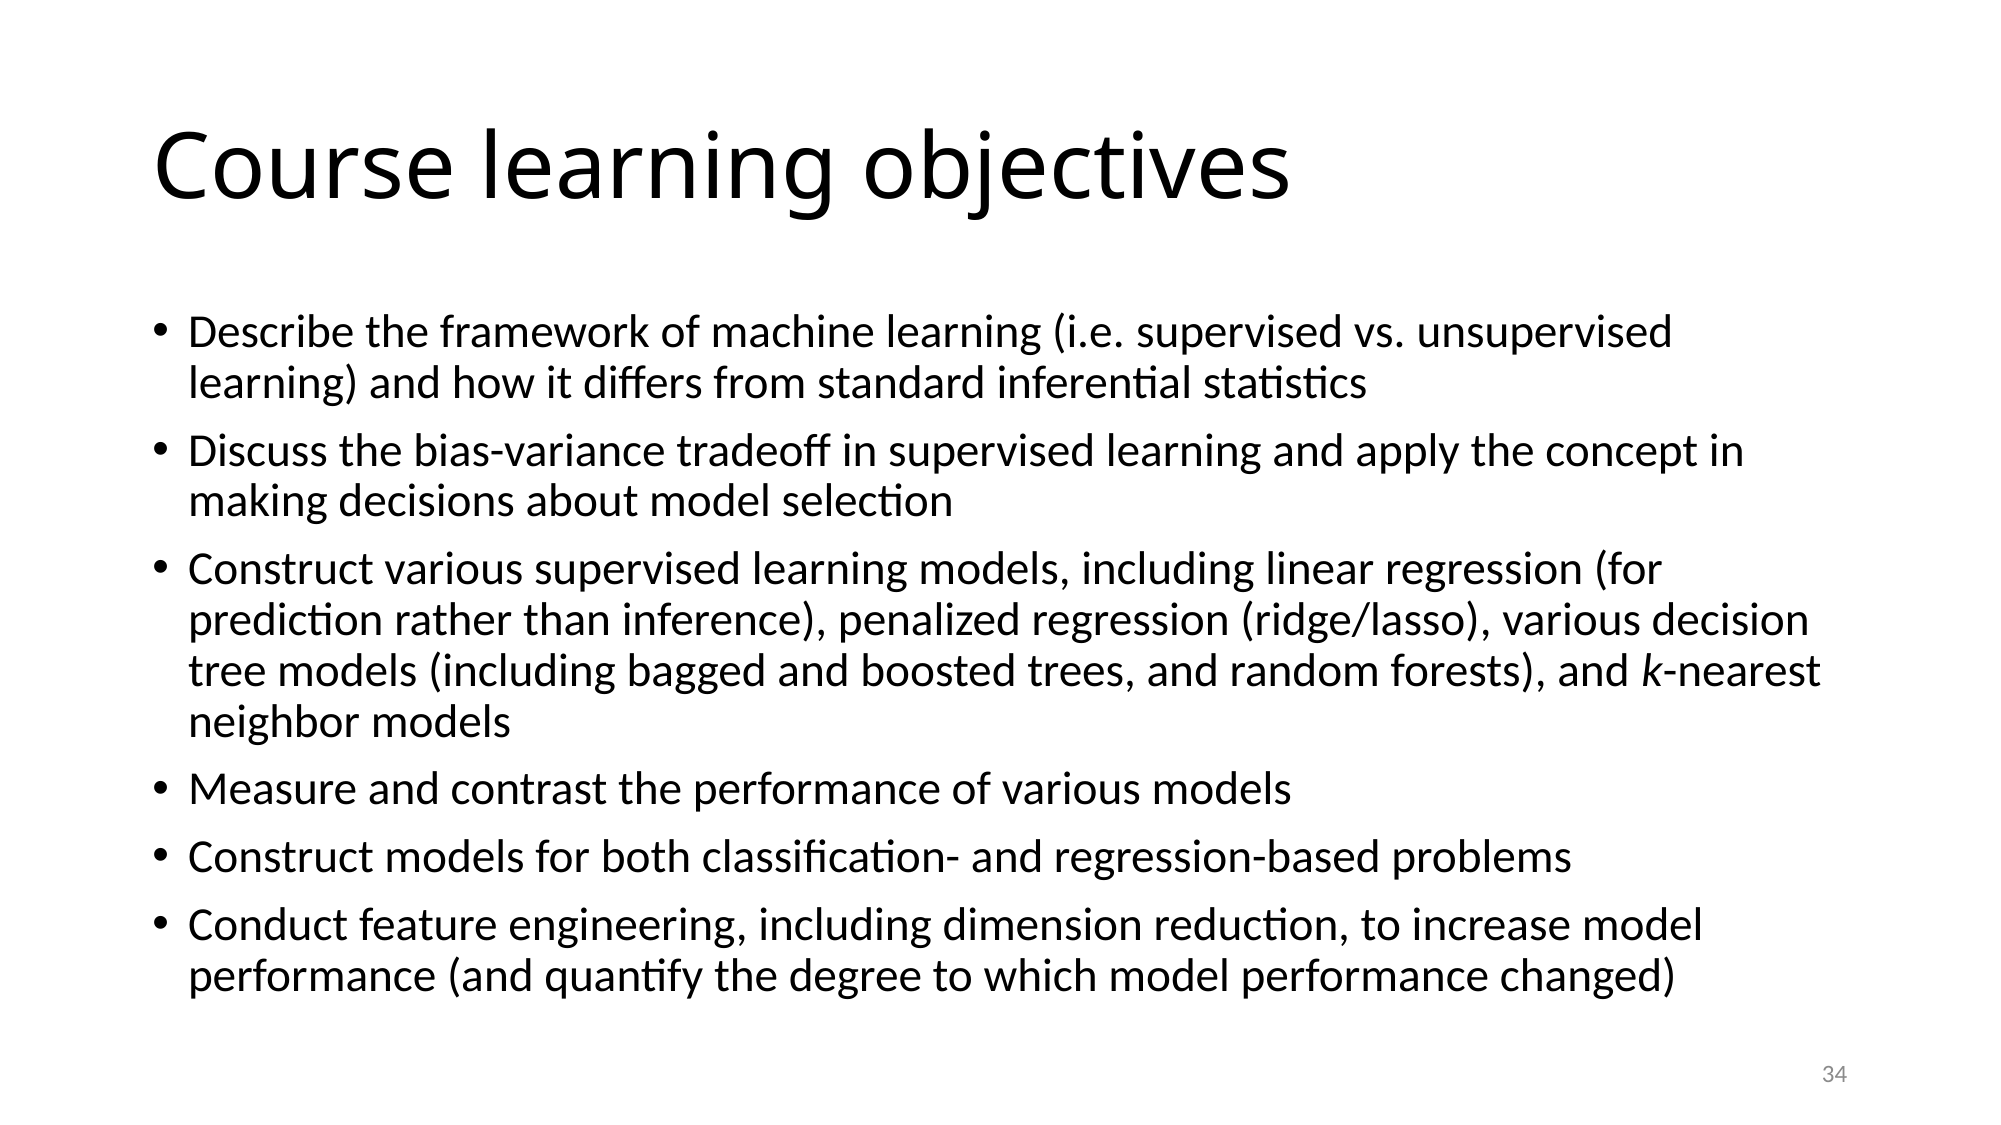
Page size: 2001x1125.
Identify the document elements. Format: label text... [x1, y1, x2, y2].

slide_number 34 [1412, 1042, 1863, 1103]
title Course learning objectives [137, 59, 1863, 278]
list Describe the framework of machine learning (i.e. supervised vs. unsupervised learning) and how it differs from standard inferential statistics Discuss the bias-variance tradeoff in supervised learning and apply the concept in making decisions about model selection Construct various supervised learning models, including linear regression (for prediction rather than inference), penalized regression (ridge/lasso), various decision tree models (including bagged and boosted trees, and random forests), and k-nearest neighbor models Measure and contrast the performance of various models Construct models for both classification- and regression-based problems Conduct feature engineering, including dimension reduction, to increase model performance (and quantify the degree to which model performance changed) [137, 299, 1863, 1014]
